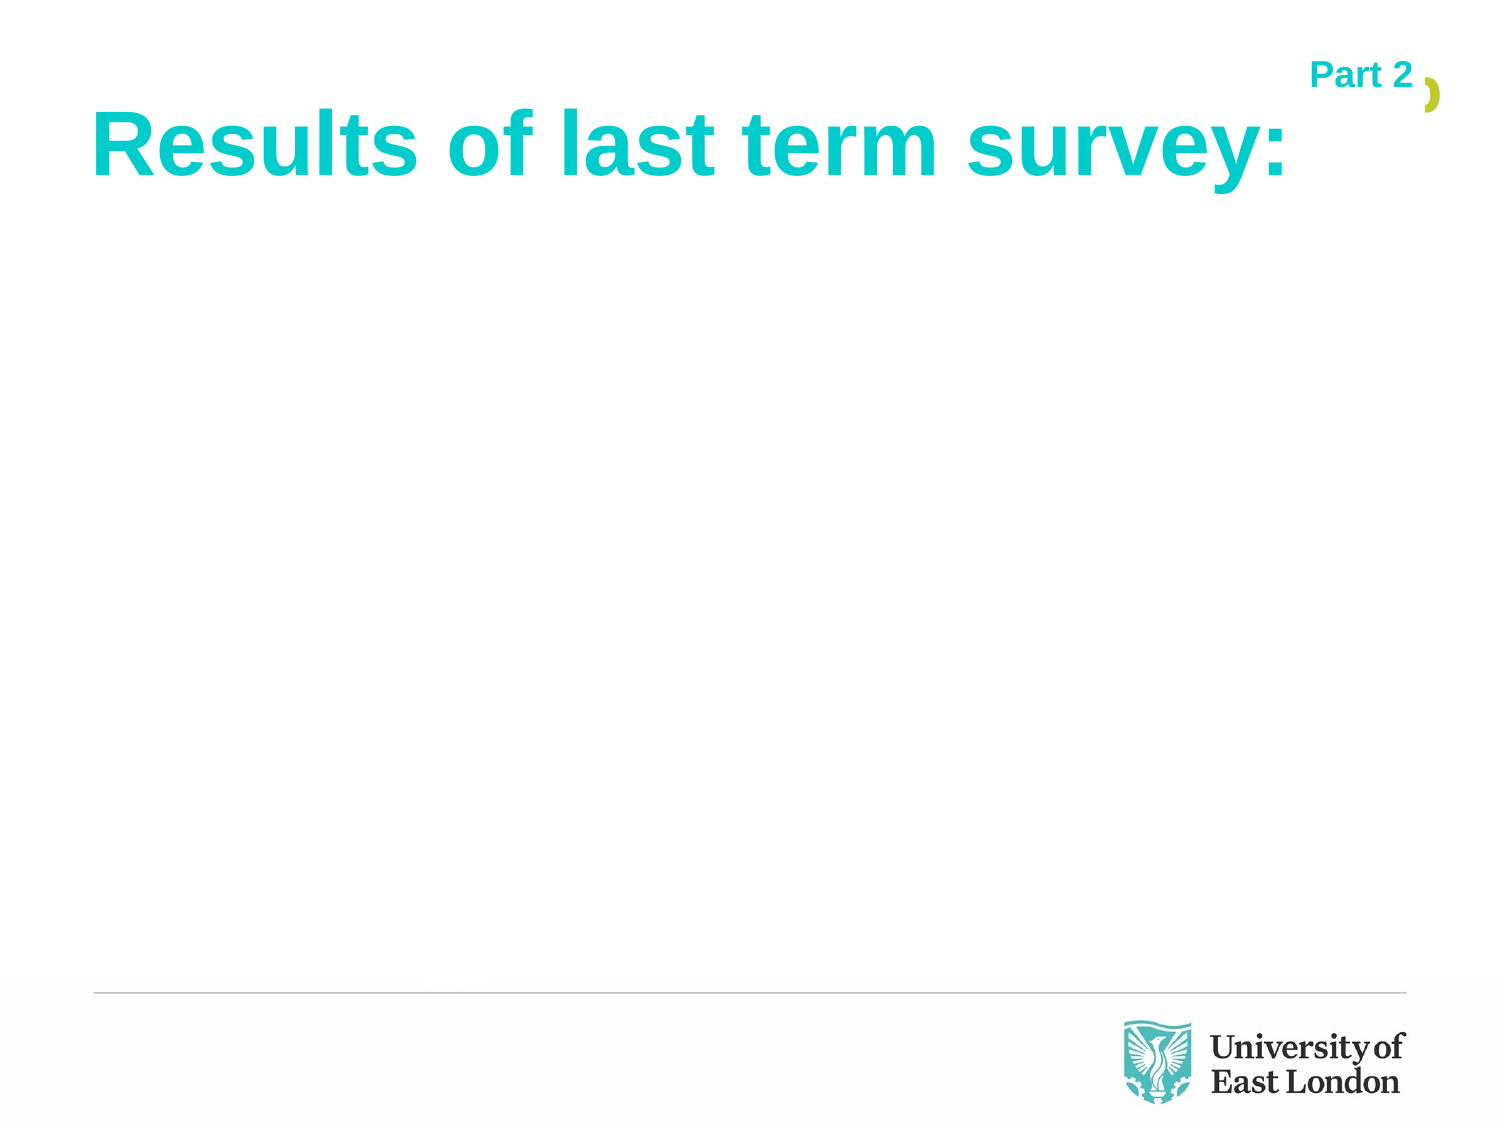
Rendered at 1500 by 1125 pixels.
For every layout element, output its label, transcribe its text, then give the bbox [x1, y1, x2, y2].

text_box 2.Difficulties working in a group [1425, 42, 1459, 133]
title Results of last term survey: [75, 45, 1425, 233]
text_box Part 2 [1294, 42, 1429, 103]
picture [0, 980, 1500, 1125]
